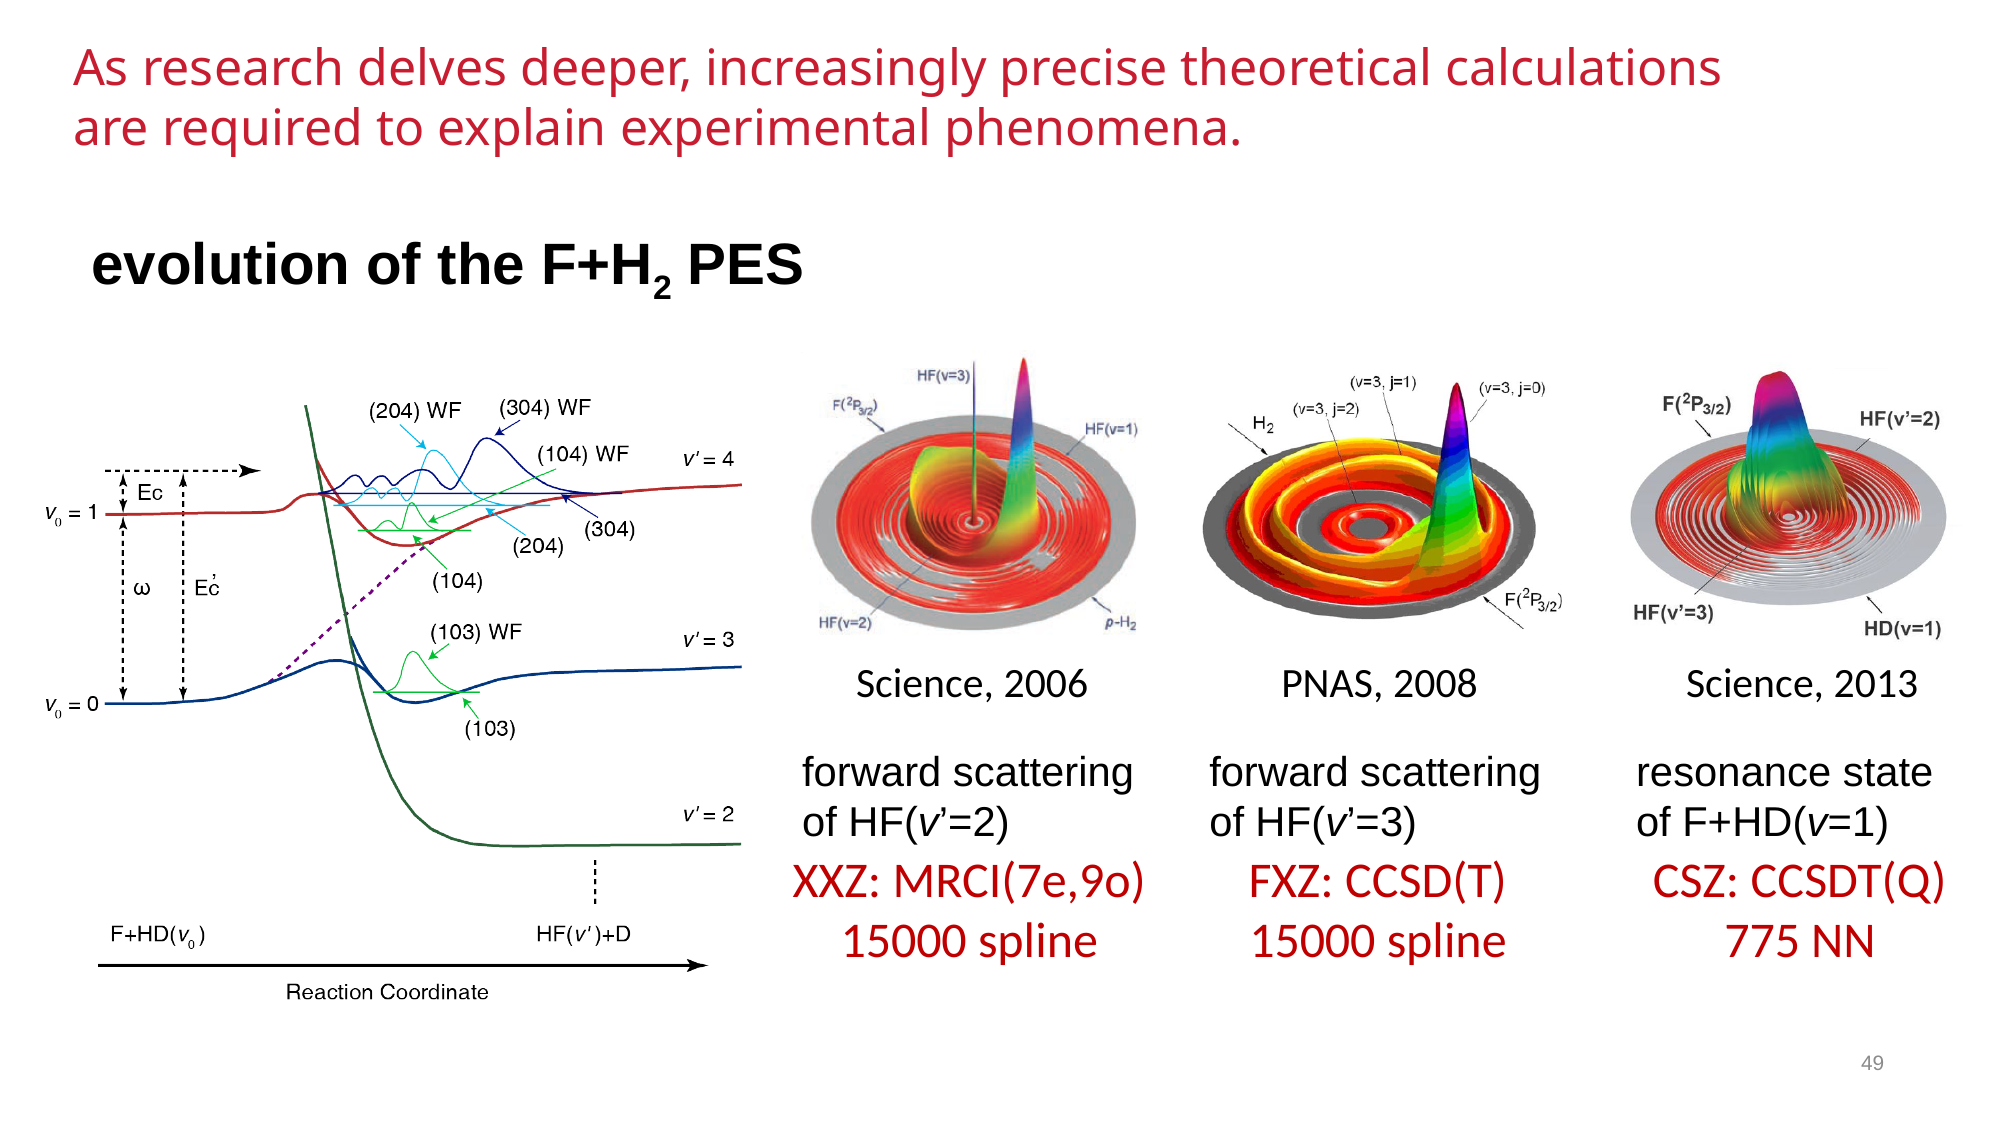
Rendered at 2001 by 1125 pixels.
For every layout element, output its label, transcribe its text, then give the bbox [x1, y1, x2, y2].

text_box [1185, 357, 1572, 978]
slide_number 49 [1456, 1035, 1900, 1088]
text_box evolution of the F+H2 PES [76, 256, 820, 314]
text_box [775, 345, 1164, 978]
picture [43, 394, 743, 1006]
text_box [1618, 349, 1987, 978]
text_box As research delves deeper, increasingly precise theoretical calculations are required to explain experimental phenomena. [58, 28, 1785, 256]
